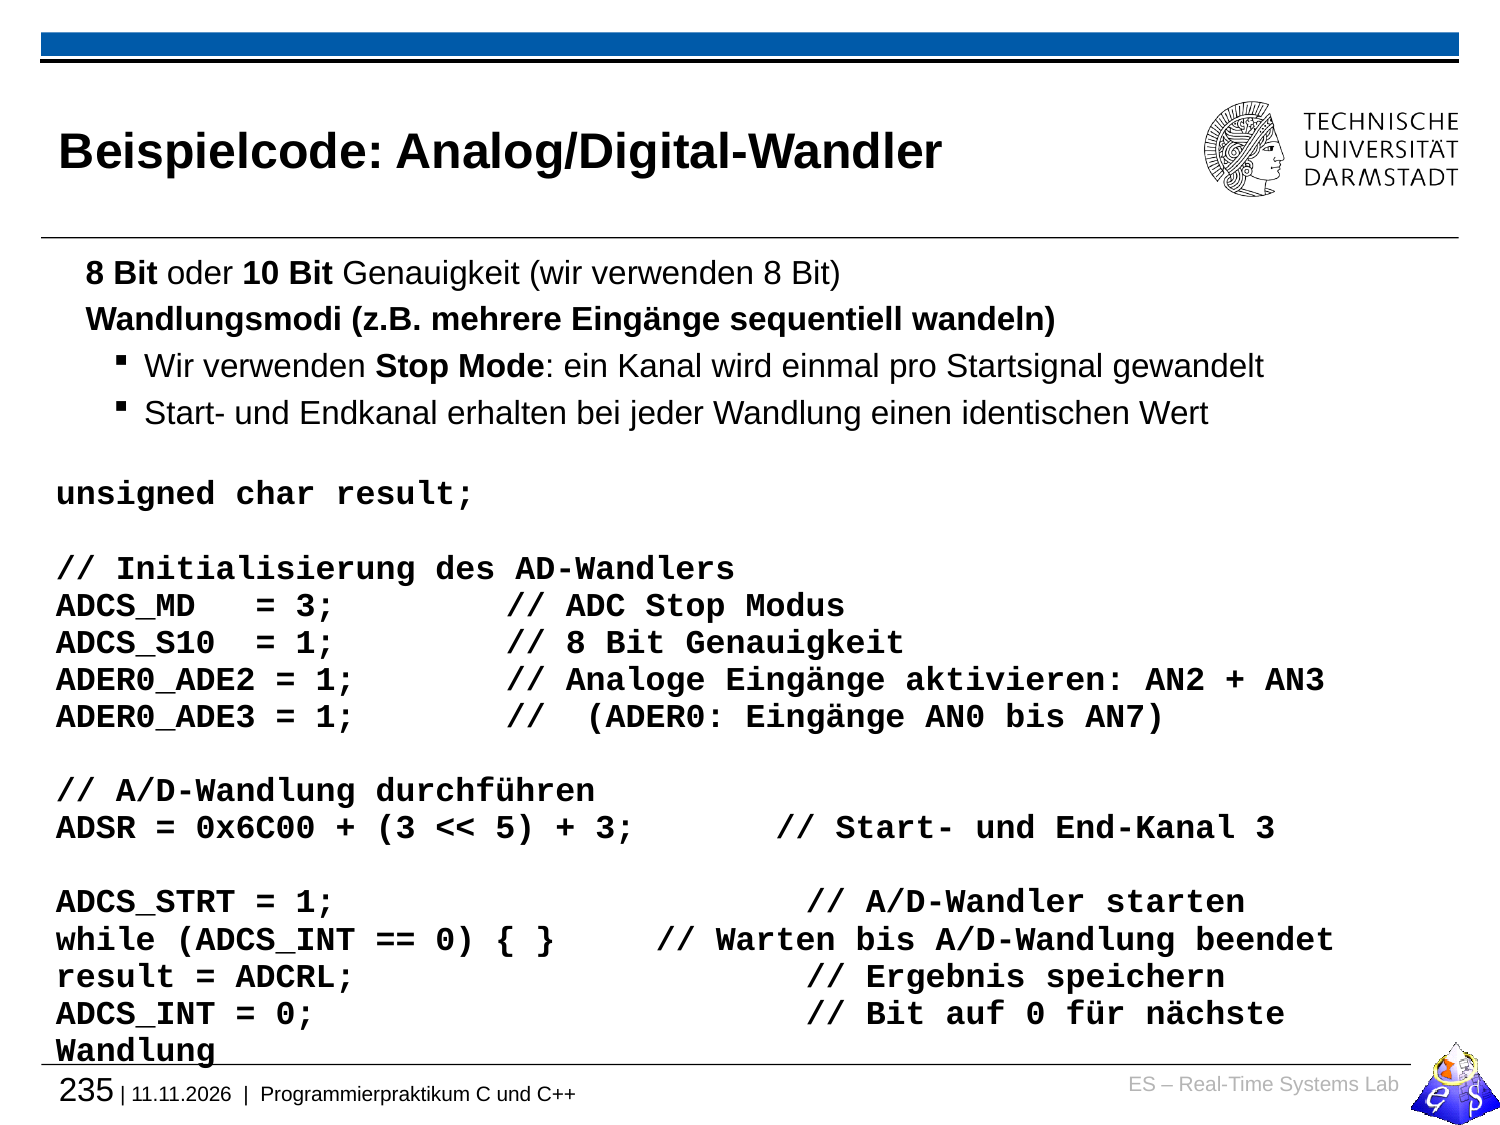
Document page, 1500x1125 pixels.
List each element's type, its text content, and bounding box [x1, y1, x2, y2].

picture [1411, 1041, 1500, 1125]
list 8 Bit oder 10 Bit Genauigkeit (wir verwenden 8 Bit) Wandlungsmodi (z.B. mehrere Eingänge sequentiell wandeln) Wir verwenden Stop Mode: ein Kanal wird einmal pro Startsignal gewandelt Start- und Endkanal erhalten bei jeder Wandlung einen identischen Wert [41, 243, 1459, 467]
text_box unsigned char result; // Initialisierung des AD-Wandlers ADCS_MD = 3; // ADC Stop Modus ADCS_S10 = 1; // 8 Bit Genauigkeit ADER0_ADE2 = 1; // Analoge Eingänge aktivieren: AN2 + AN3 ADER0_ADE3 = 1; // (ADER0: Eingänge AN0 bis AN7) // A/D-Wandlung durchführen ADSR = 0x6C00 + (3 << 5) + 3; // Start- und End-Kanal 3 ADCS_STRT = 1; // A/D-Wandler starten while (ADCS_INT == 0) { } // Warten bis A/D-Wandlung beendet result = ADCRL; // Ergebnis speichern ADCS_INT = 0; // Bit auf 0 für nächste Wandlung [41, 467, 1459, 1077]
picture [1187, 84, 1483, 214]
title Beispielcode: Analog/Digital-Wandler [58, 80, 1187, 218]
